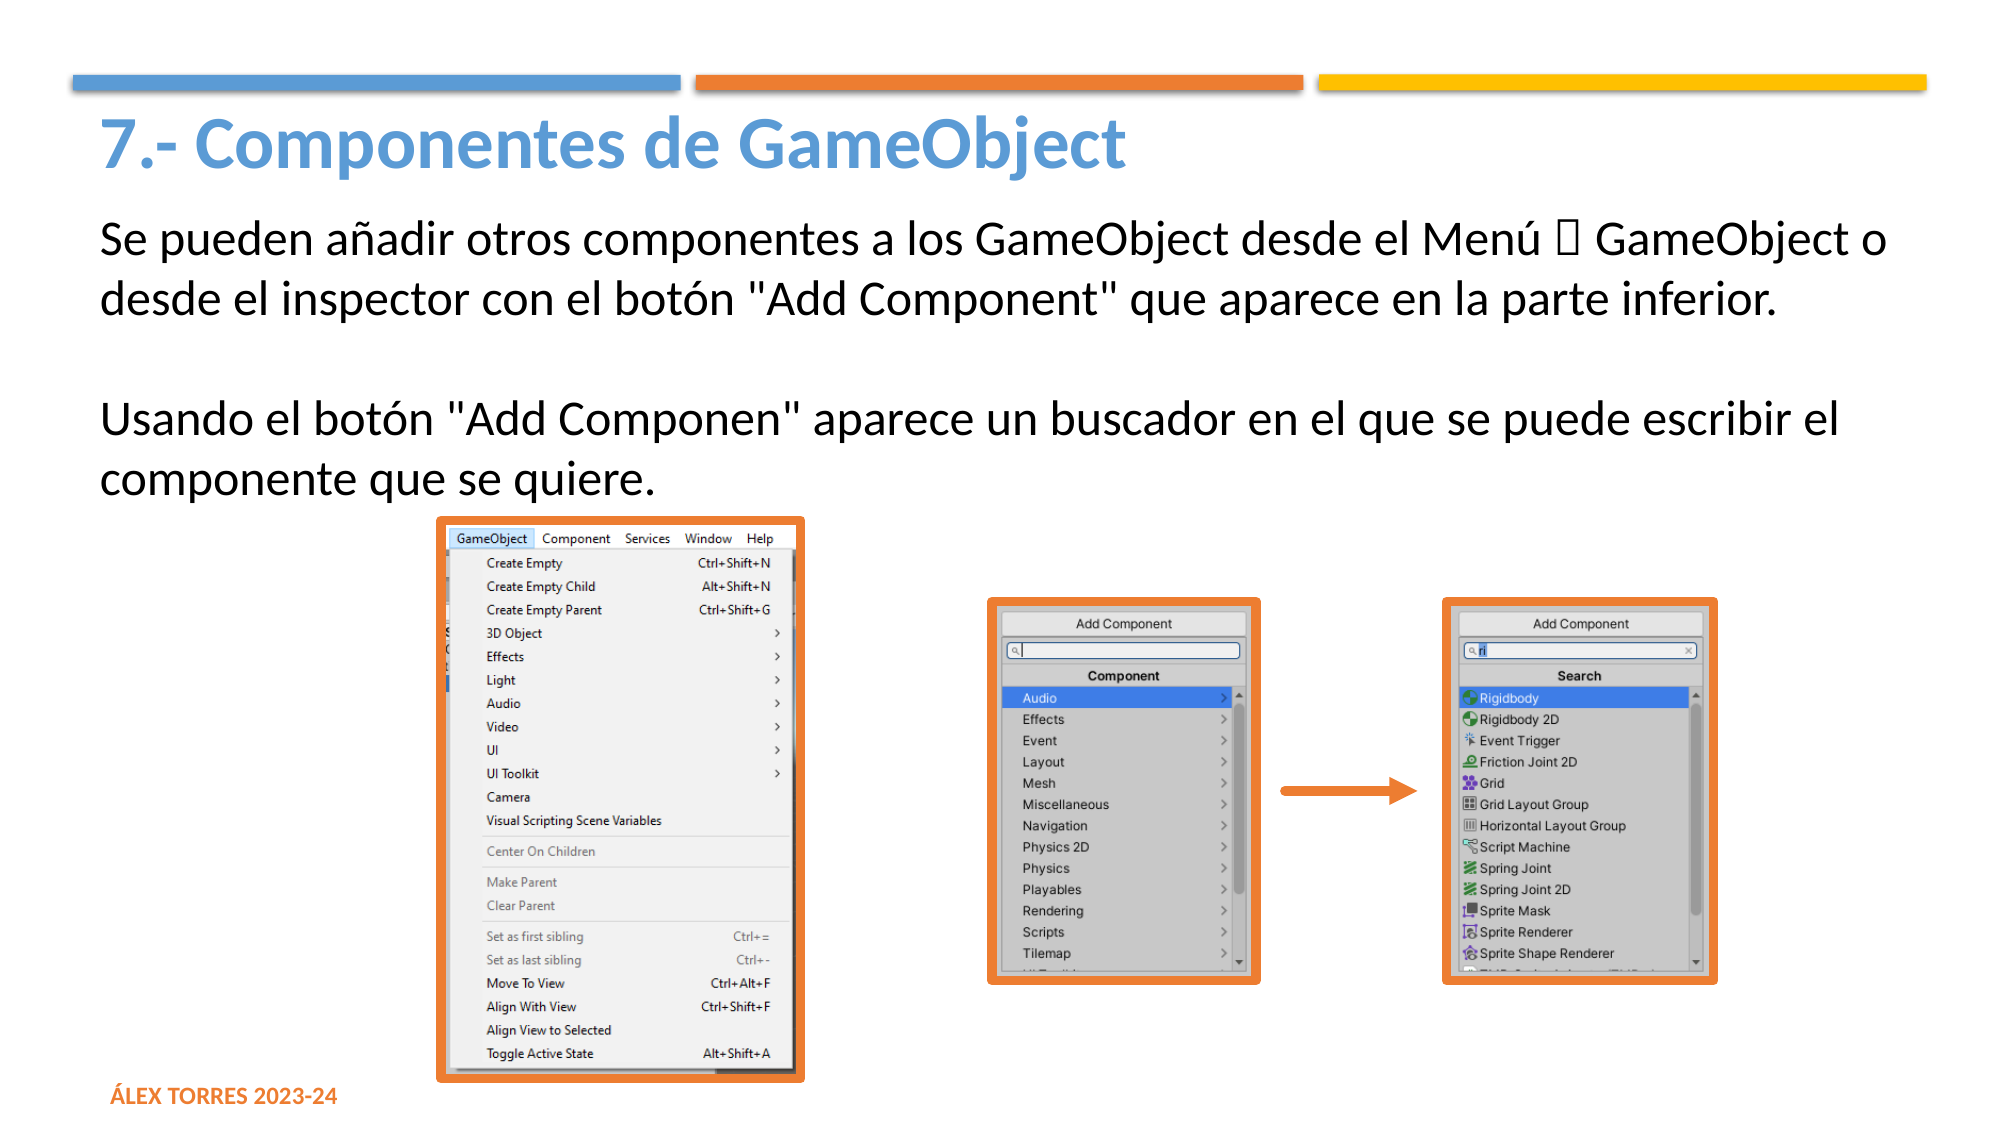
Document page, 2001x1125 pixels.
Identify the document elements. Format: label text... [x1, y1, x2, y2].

text_box Se pueden añadir otros componentes a los GameObject desde el Menú  GameObject o desde el inspector con el botón "Add Component" que aparece en la parte inferior. Usando el botón "Add Componen" aparece un buscador en el que se puede escribir el componente que se quiere. [85, 190, 1915, 1074]
picture [445, 524, 797, 1075]
picture [995, 605, 1252, 977]
text_box 7.- Componentes de GameObject [85, 78, 1915, 188]
picture [1450, 605, 1710, 977]
